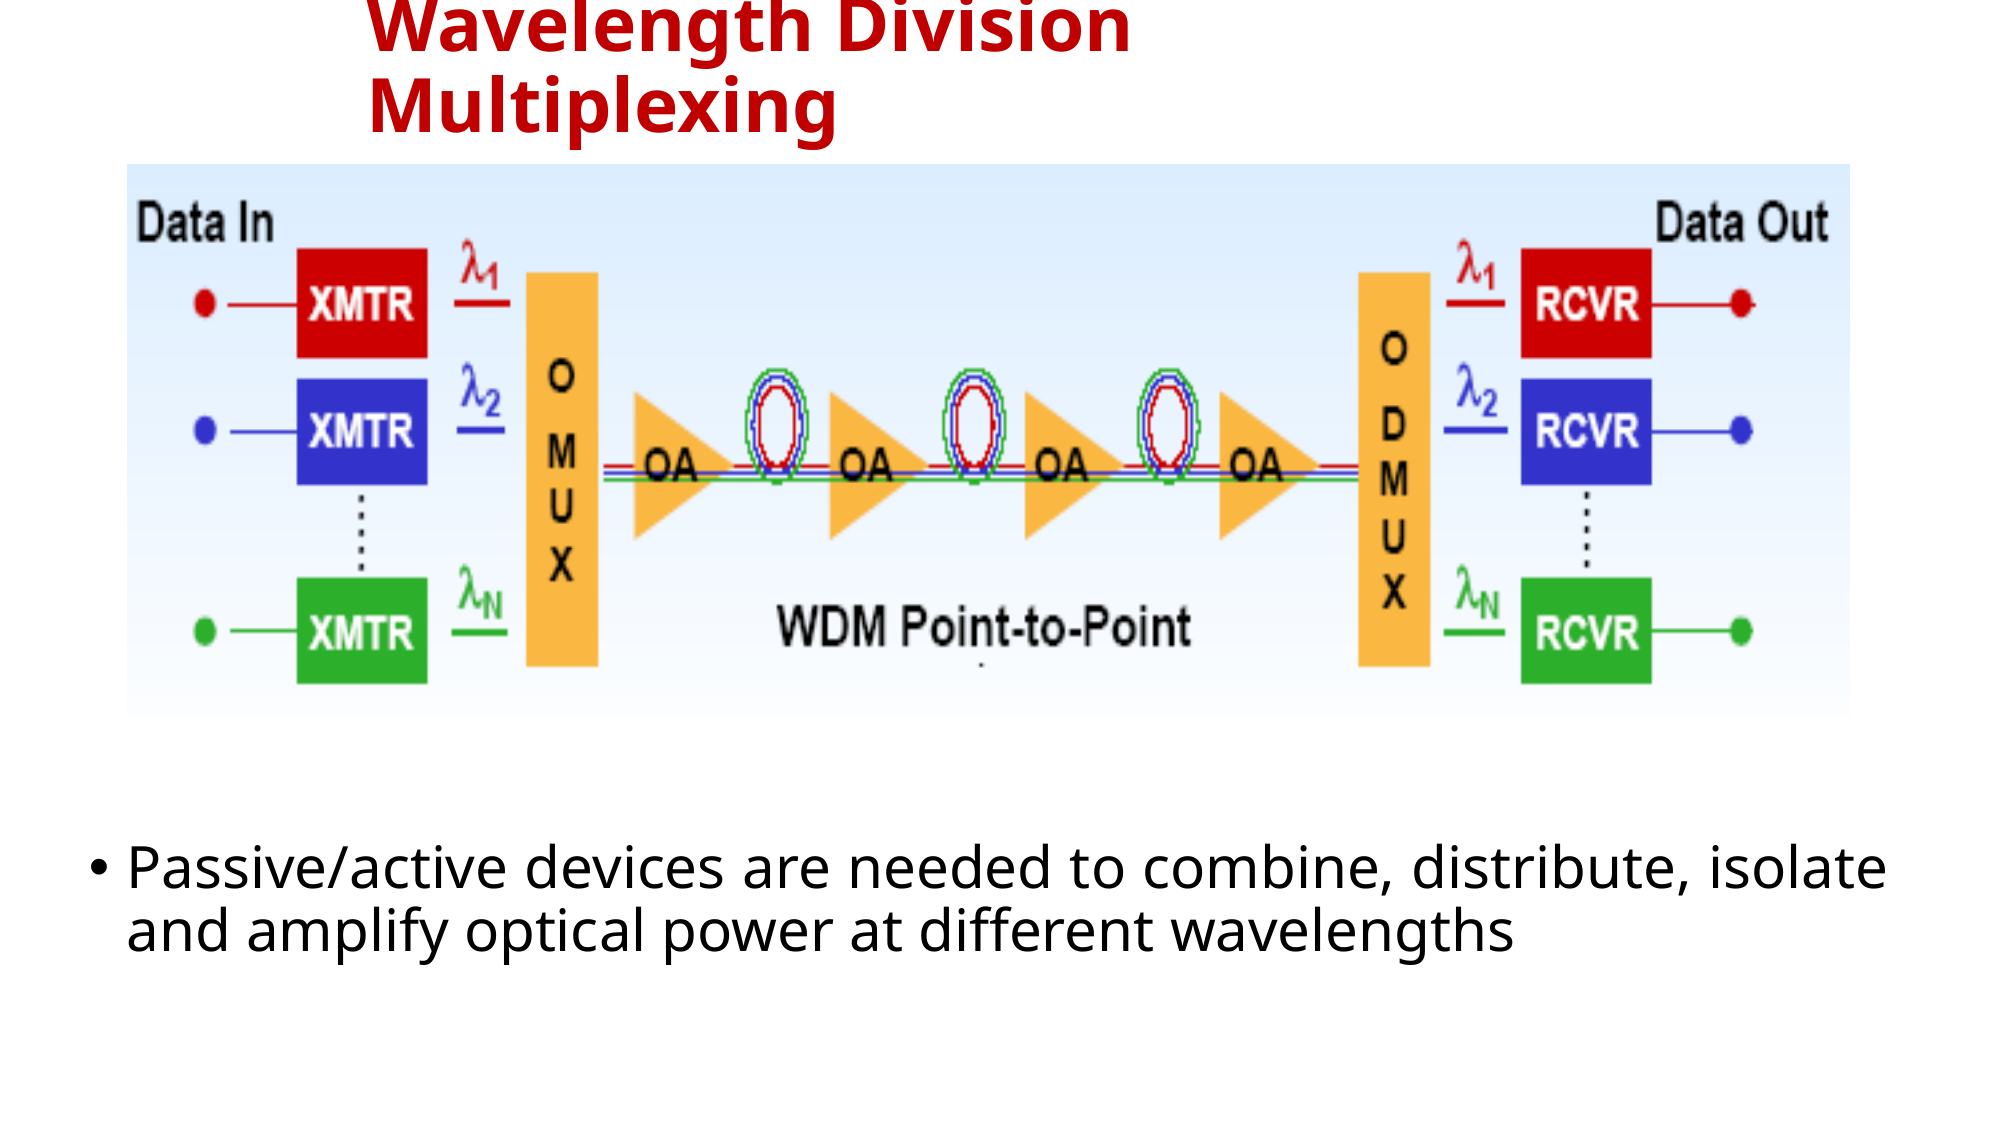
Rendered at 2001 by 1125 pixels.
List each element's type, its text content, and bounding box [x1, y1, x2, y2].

title Wavelength Division Multiplexing [351, 5, 1627, 131]
picture [127, 164, 1850, 716]
text_box Passive/active devices are needed to combine, distribute, isolate and amplify optical power at different wavelengths [74, 830, 1904, 995]
